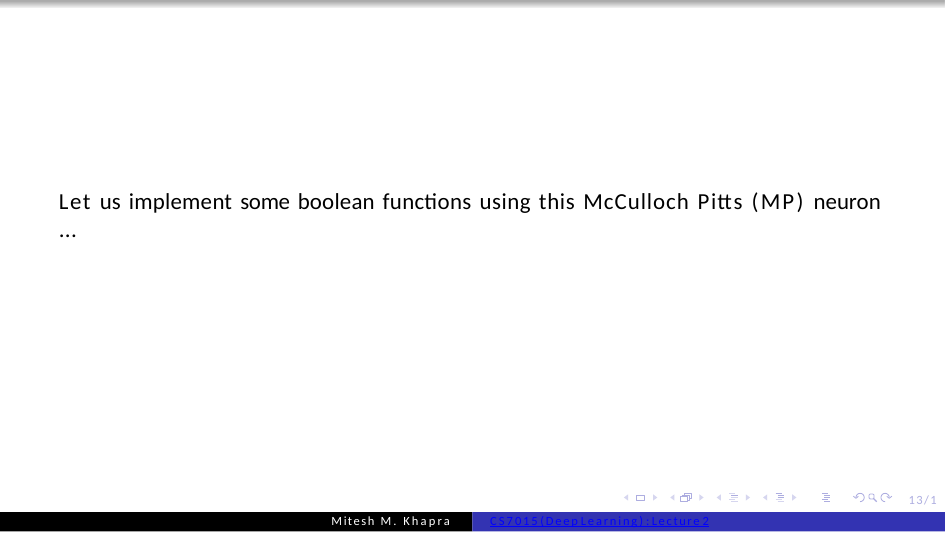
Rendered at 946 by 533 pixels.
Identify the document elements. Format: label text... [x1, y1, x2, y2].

slide_number 13/1 [902, 493, 946, 511]
text_box Let us implement some boolean functions using this McCulloch Pitts (MP) neuron ... [56, 184, 887, 243]
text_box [0, 511, 946, 532]
picture [0, 0, 945, 8]
